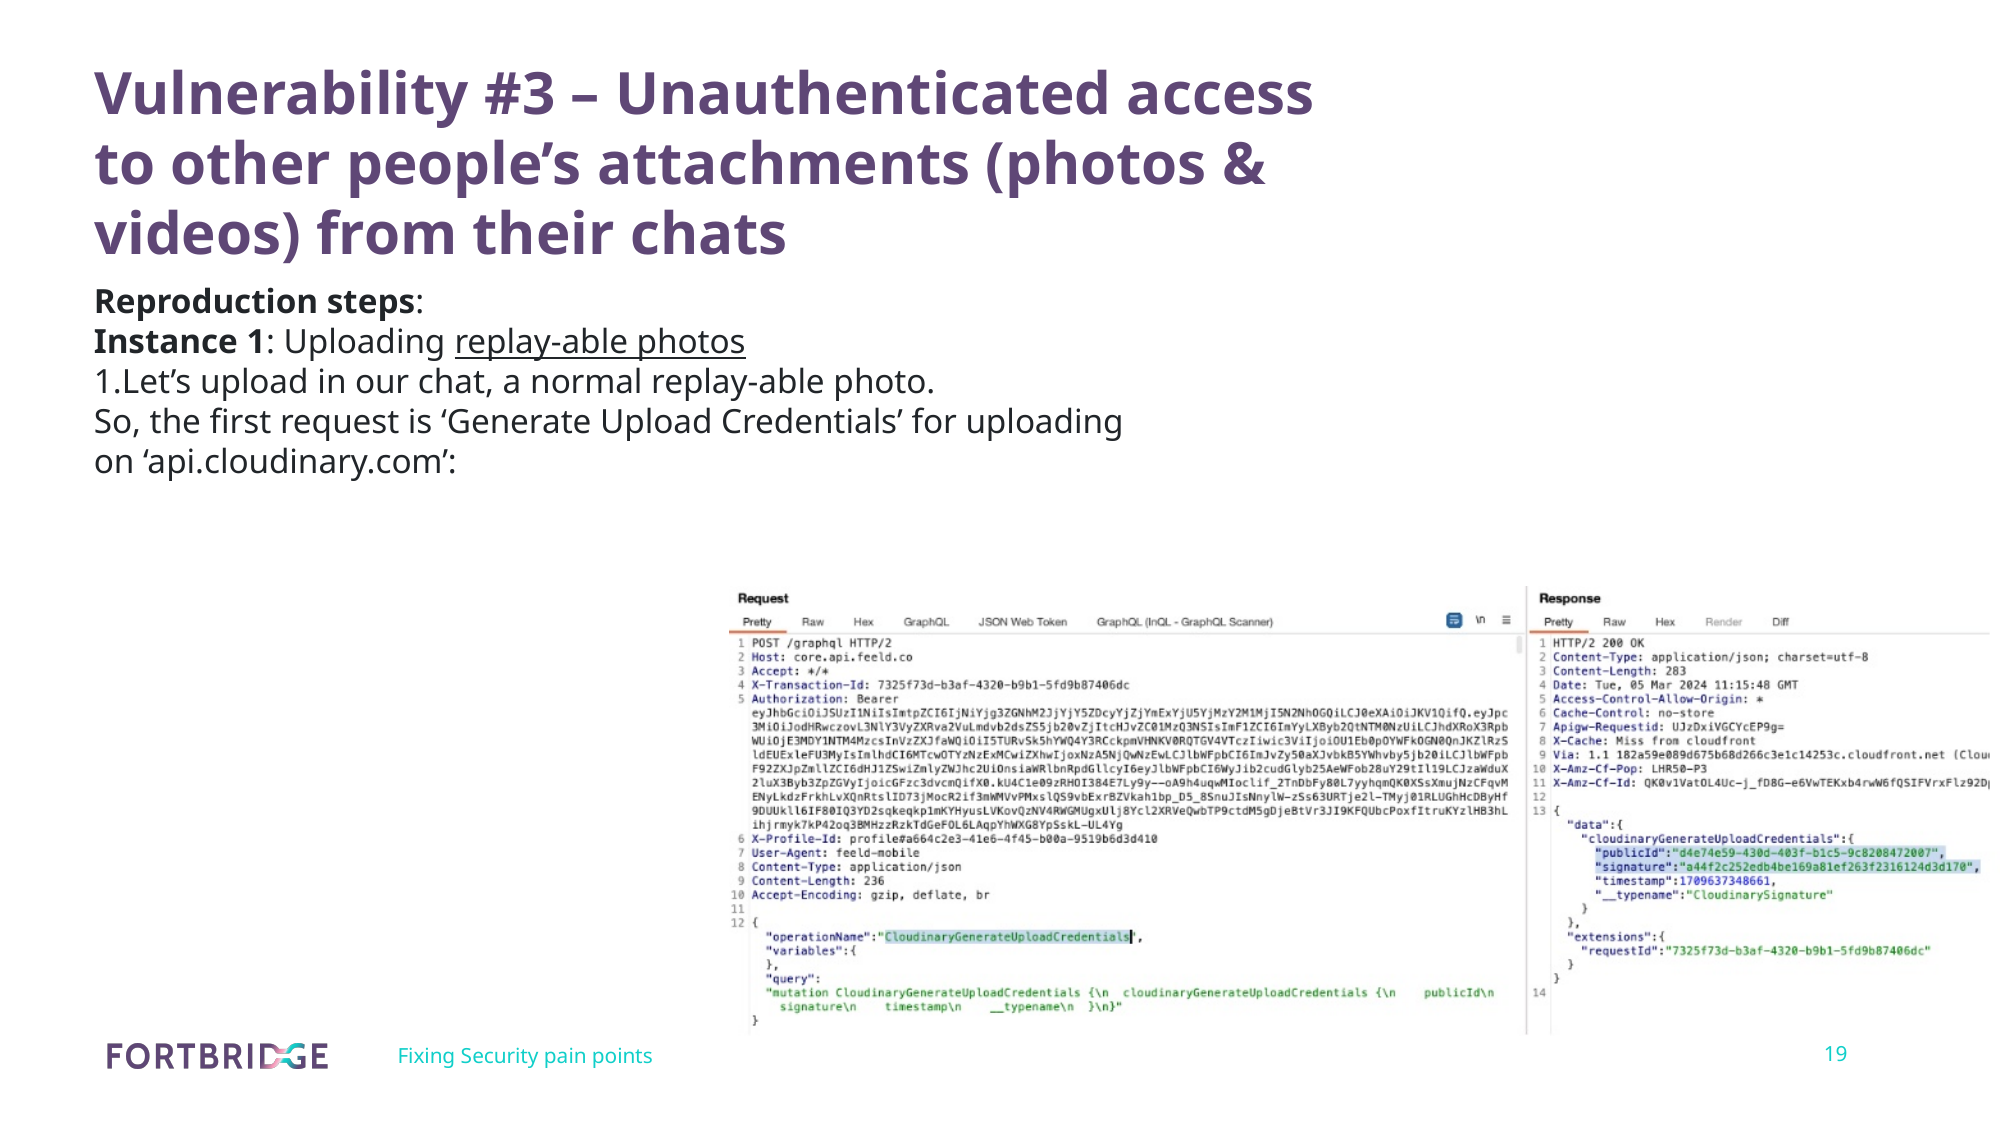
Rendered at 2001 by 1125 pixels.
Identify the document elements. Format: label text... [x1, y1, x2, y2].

picture [107, 1043, 328, 1069]
slide_number 19 [1795, 1036, 1863, 1085]
footer Fixing Security pain points [382, 1025, 910, 1086]
text_box Reproduction steps: Instance 1: Uploading replay-able photos 1.Let’s upload in our chat, a normal replay-able photo. So, the first request is ‘Generate Upload Credentials’ for uploading on ‘api.cloudinary.com’: [79, 274, 1179, 488]
title Vulnerability #3 – Unauthenticated access to other people’s attachments (photos & videos) from their chats [79, 41, 1377, 274]
picture [729, 586, 2000, 1036]
